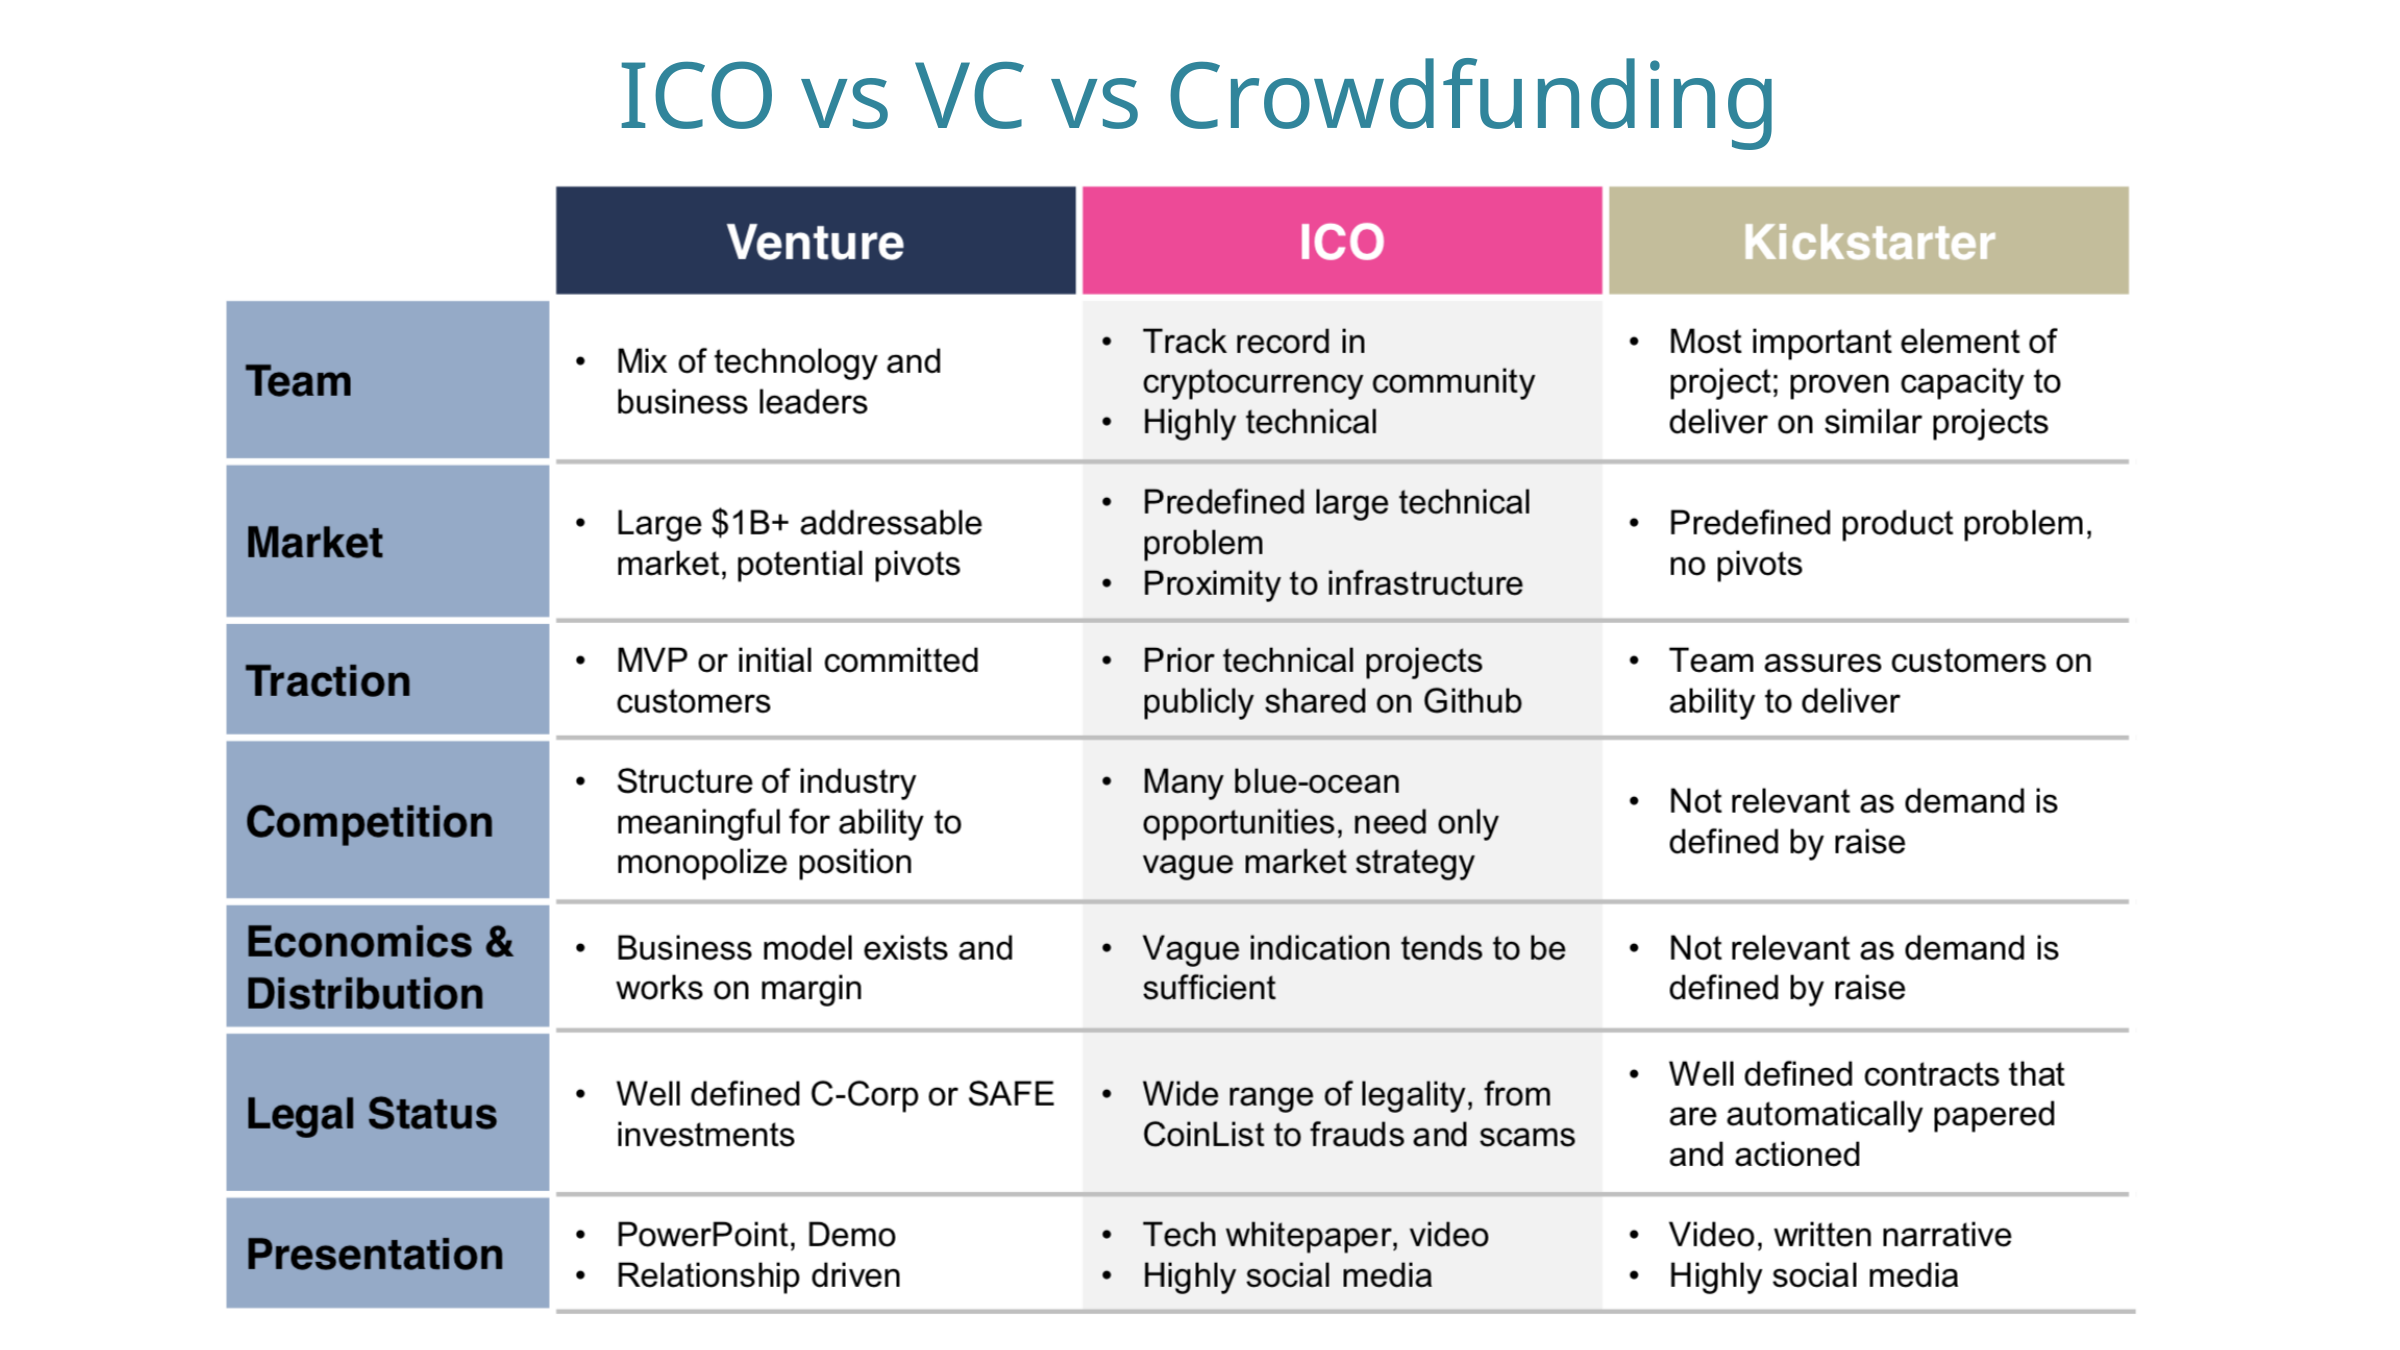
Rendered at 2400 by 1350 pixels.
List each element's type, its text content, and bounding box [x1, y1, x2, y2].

text_box ICO vs VC vs Crowdfunding [119, 28, 2280, 155]
picture [204, 154, 2157, 1338]
